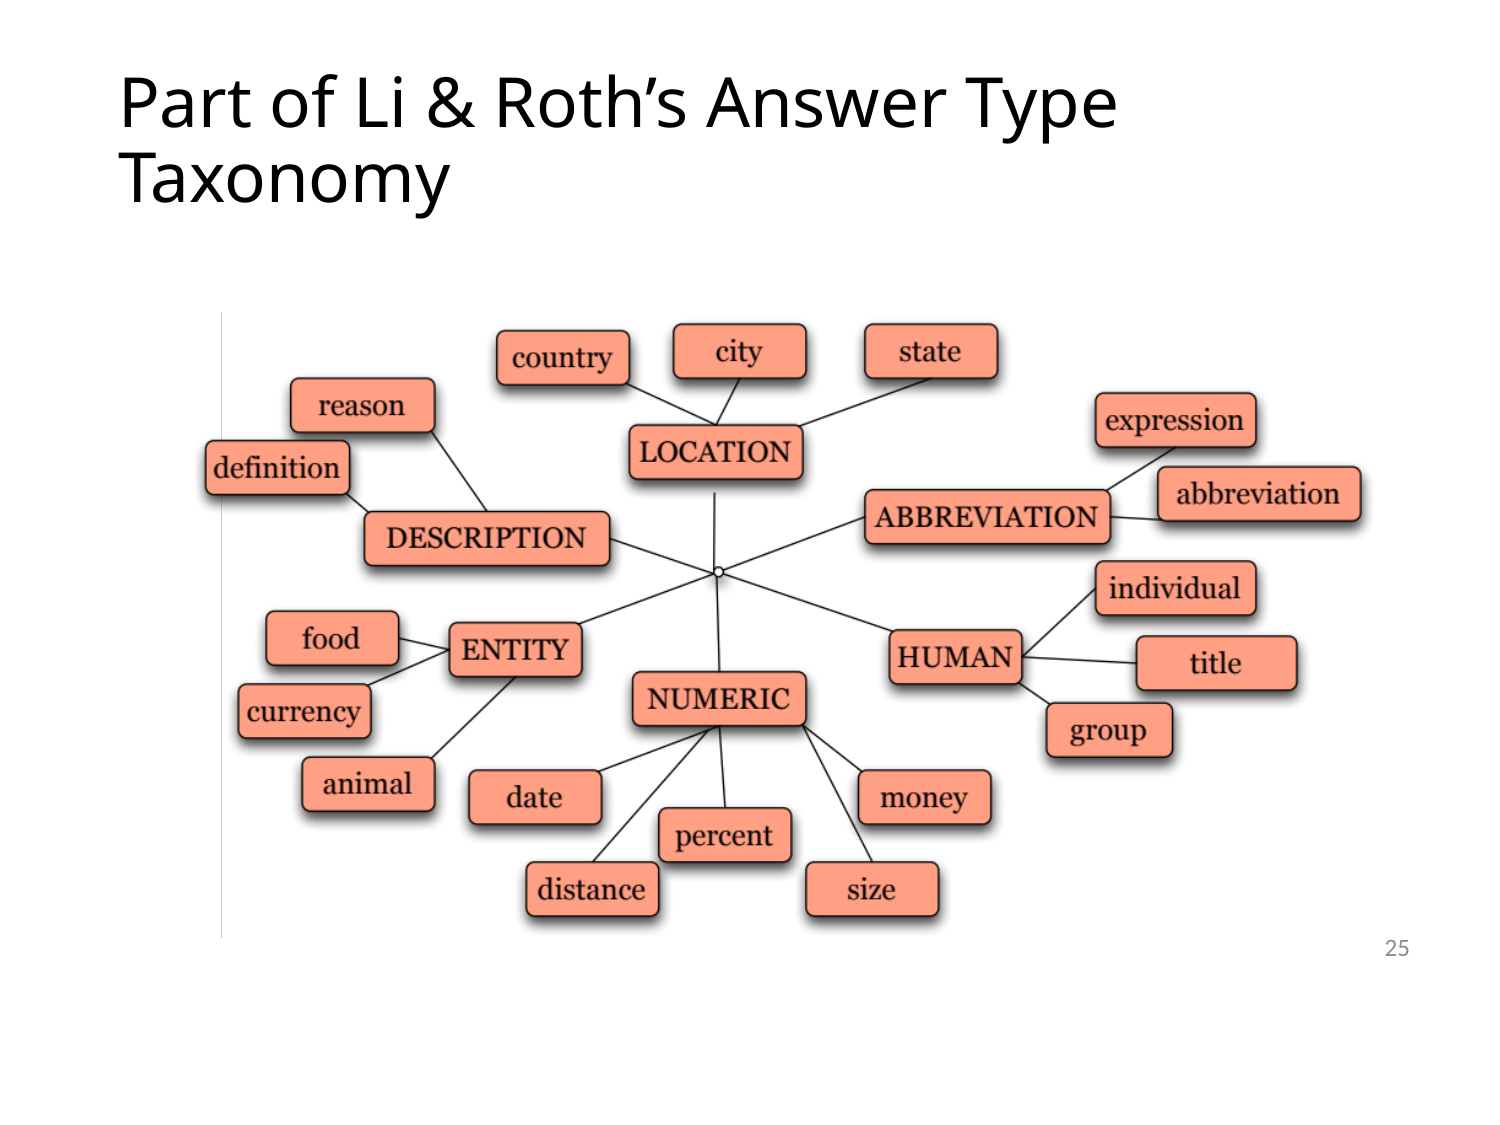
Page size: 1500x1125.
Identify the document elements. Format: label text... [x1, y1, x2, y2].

title Part of Li & Roth’s Answer Type Taxonomy [103, 59, 1397, 225]
picture [187, 312, 1375, 938]
slide_number 25 [1112, 918, 1425, 976]
